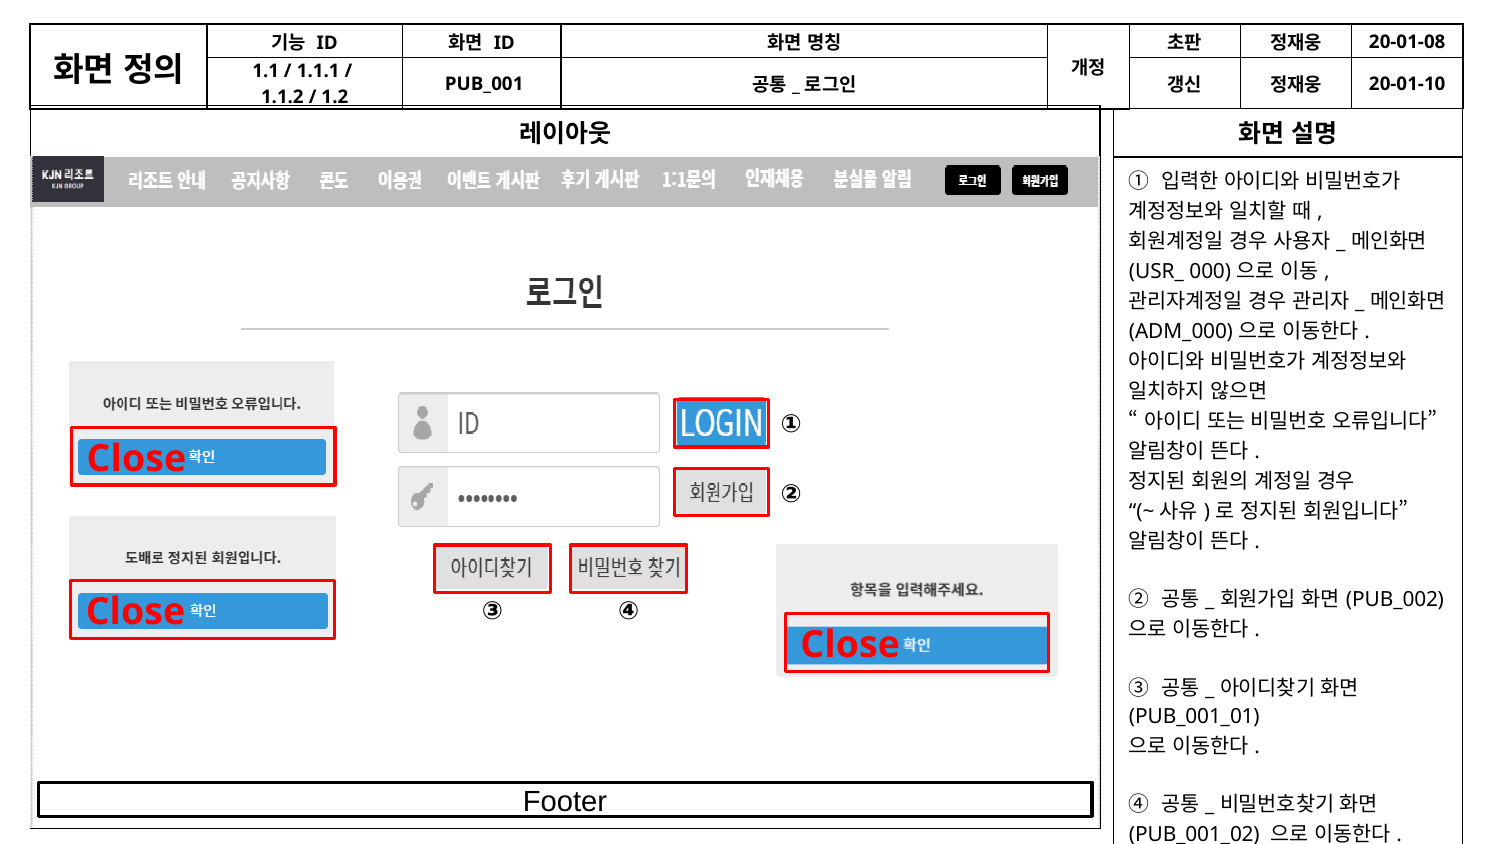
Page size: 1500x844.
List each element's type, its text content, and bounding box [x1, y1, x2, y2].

table_header 개정 [1048, 25, 1129, 108]
table_header 초판 [1130, 25, 1240, 57]
table_header 기능 ID [208, 25, 402, 57]
table_cell PUB_001 [403, 58, 560, 105]
table_header 화면 ID [403, 25, 560, 57]
table_cell ① 입력한 아이디와 비밀번호가 계정정보와 일치할 때, 회원계정일 경우 사용자_메인화면 (USR_ 000)으로 이동, 관리자계정일 경우 관리자_메인화면(ADM_000)으로 이동한다. 아이디와 비밀번호가 계정정보와 일치하지 않으면 “아이디 또는 비밀번호 오류입니다” 알림창이 뜬다. 정지된 회원의 계정일 경우 “(~사유)로 정지된 회원입니다” 알림창이 뜬다. ② 공통_회원가입 화면(PUB_002)으로 이동한다. ③ 공통_아이디찾기 화면(PUB_001_01) 으로 이동한다. ④ 공통_비밀번호찾기 화면(PUB_001_02) 으로 이동한다. [1114, 158, 1462, 844]
table_cell 1.1 / 1.1.1 / 1.1.2 / 1.2 [208, 58, 402, 105]
table_cell 20-01-10 [1352, 58, 1462, 108]
table_cell 정재웅 [1241, 58, 1351, 108]
table_header 레이아웃 [31, 106, 1099, 155]
picture [30, 156, 1101, 829]
table_header 정재웅 [1241, 25, 1351, 57]
table_cell 공통_로그인 [562, 58, 1047, 105]
table_header 화면 설명 [1114, 109, 1462, 156]
table_header 화면 명칭 [562, 25, 1047, 57]
table_header 화면 정의 [31, 25, 206, 105]
table_cell 갱신 [1130, 58, 1240, 108]
table_header 20-01-08 [1352, 25, 1462, 57]
